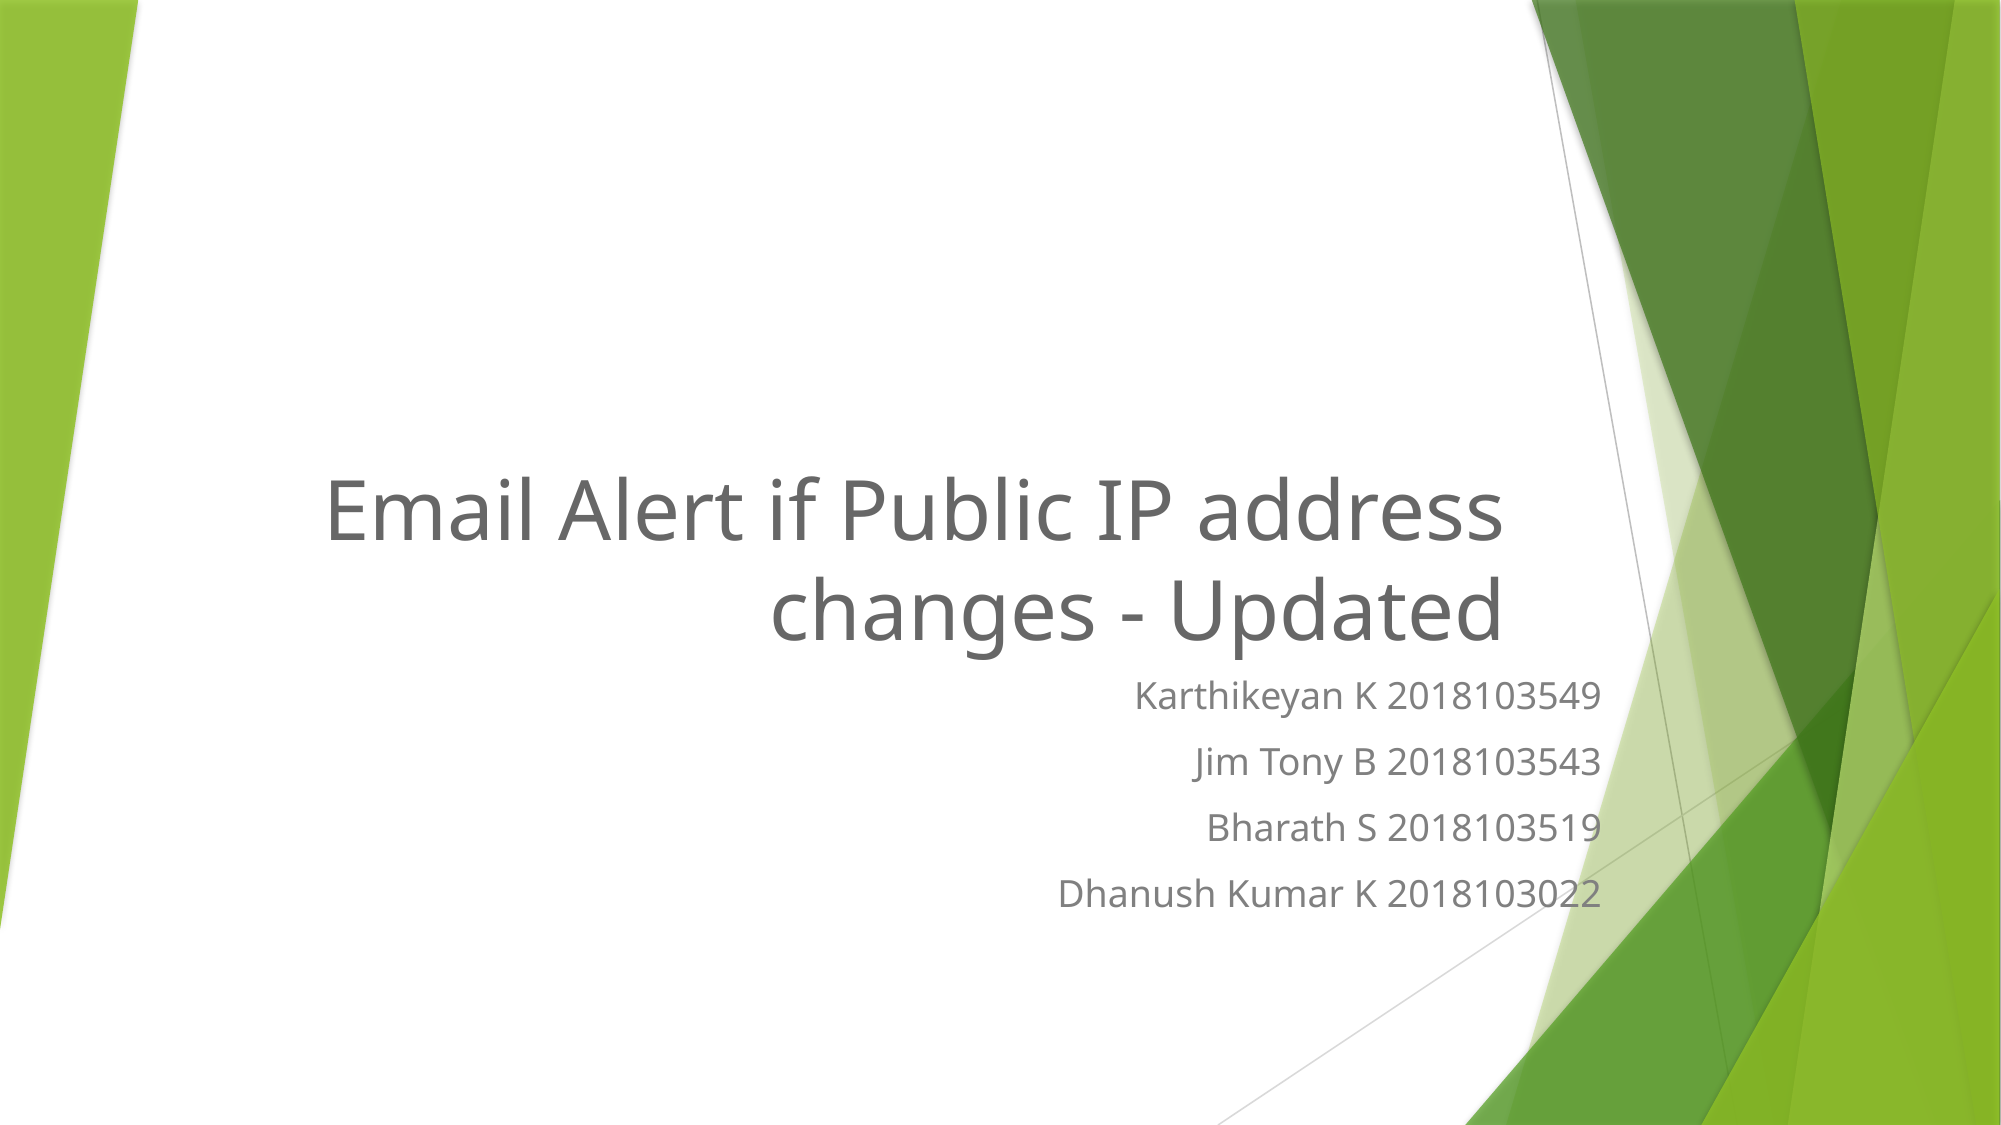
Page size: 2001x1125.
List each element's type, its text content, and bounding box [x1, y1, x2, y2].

subtitle Karthikeyan K 2018103549 Jim Tony B 2018103543 Bharath S 2018103519 Dhanush Kumar K 2018103022 [247, 664, 1618, 1052]
title Email Alert if Public IP address changes - Updated [247, 394, 1522, 664]
